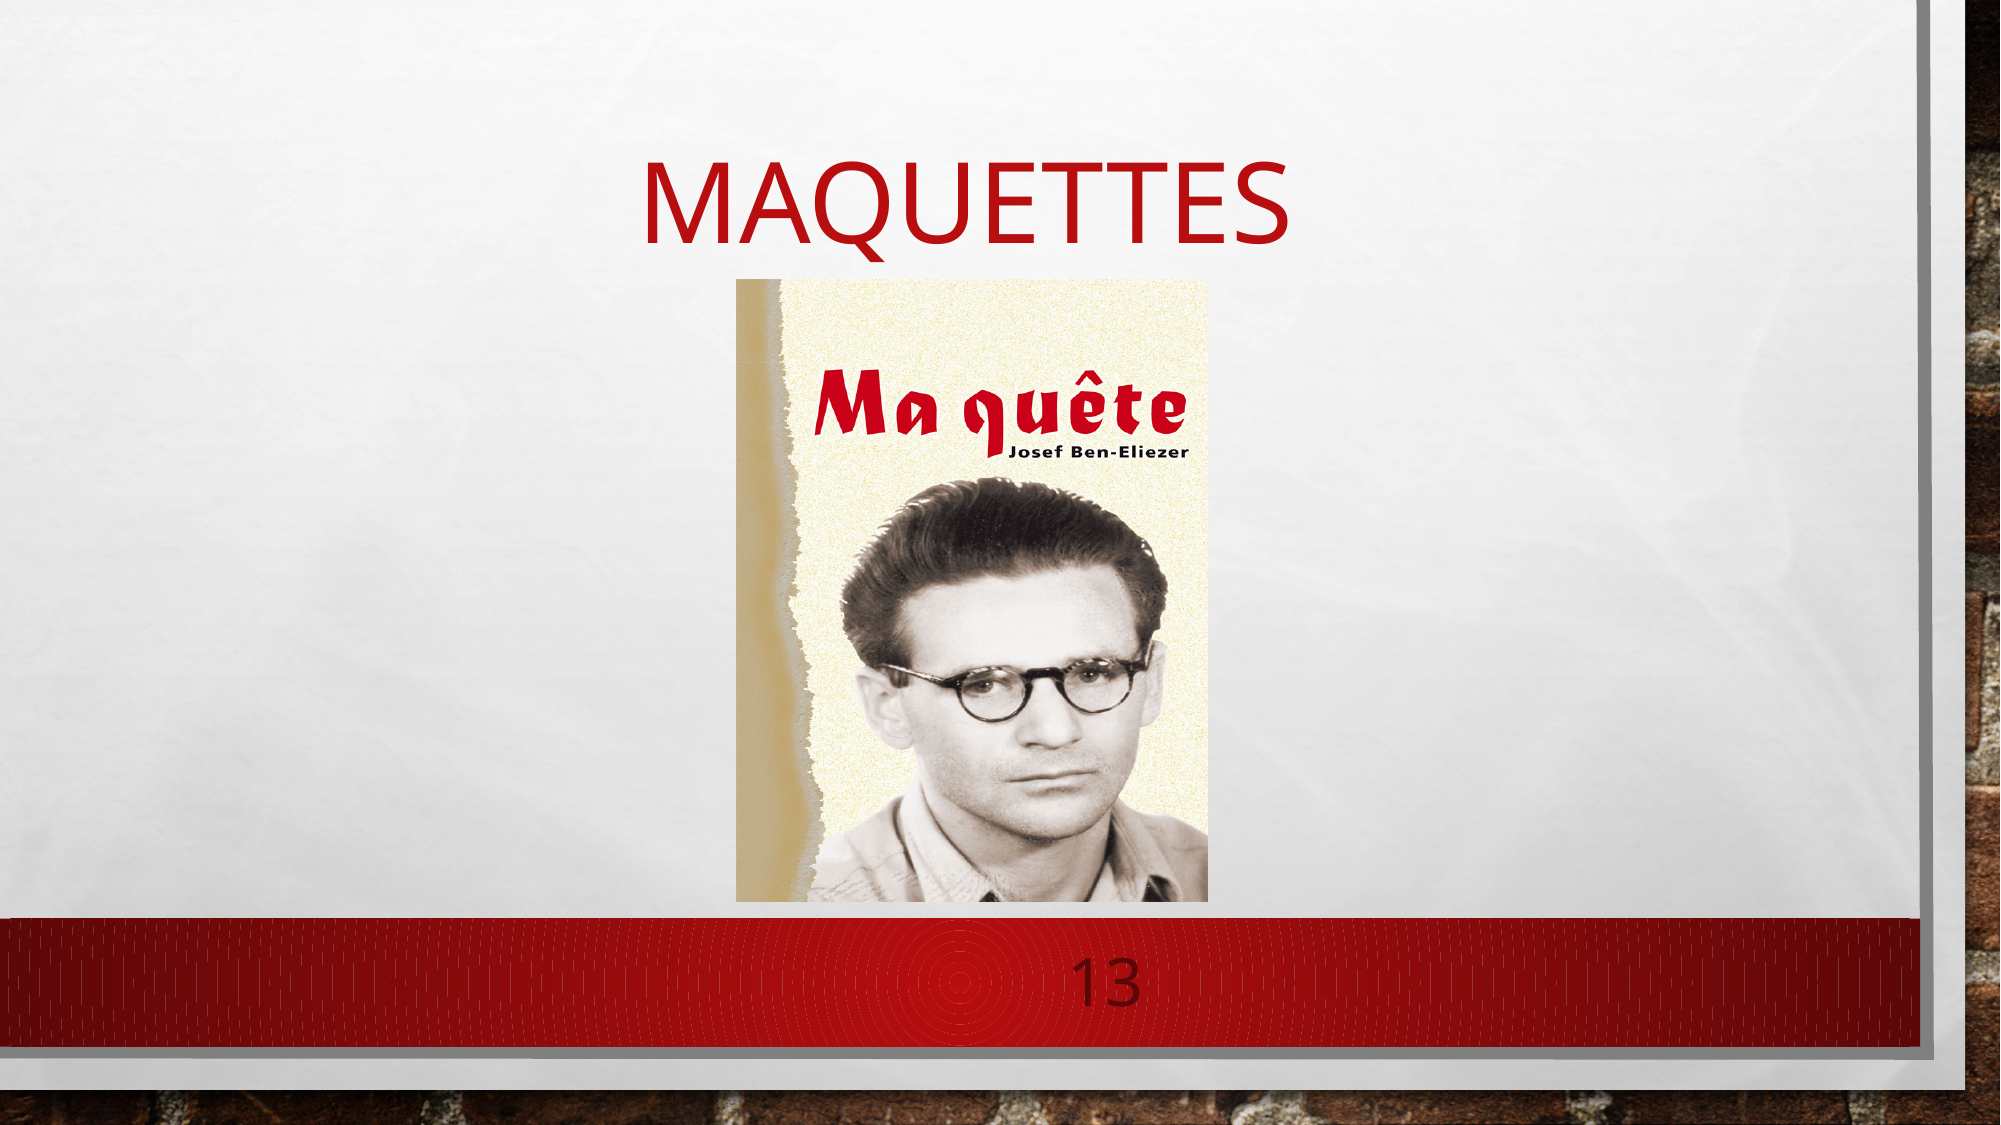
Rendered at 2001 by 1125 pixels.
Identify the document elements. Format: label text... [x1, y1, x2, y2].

picture [0, 0, 2000, 1125]
title Maquettes [112, 112, 1818, 302]
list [736, 278, 1209, 902]
slide_number 13 [1031, 944, 1181, 1027]
